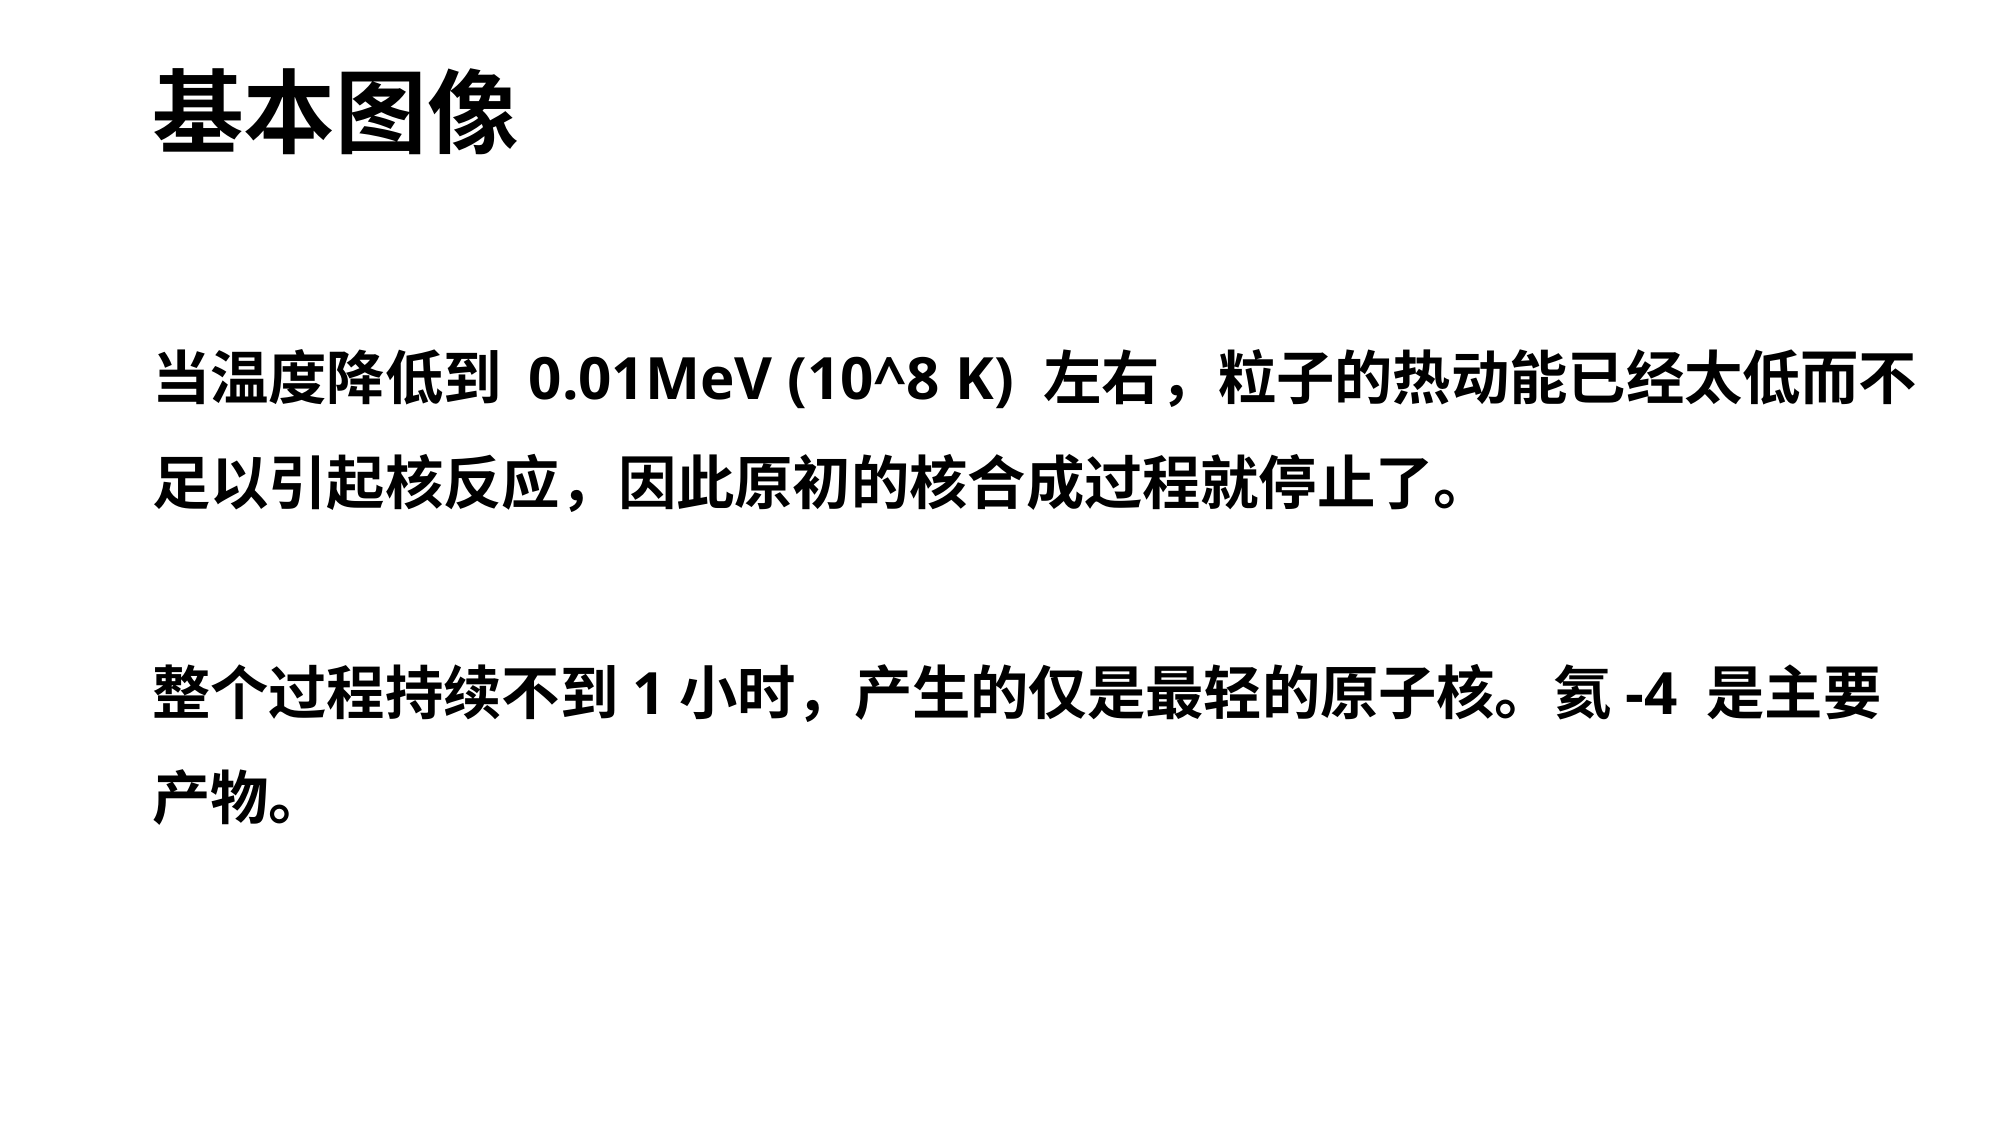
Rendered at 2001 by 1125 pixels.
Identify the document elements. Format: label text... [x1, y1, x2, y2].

text_box 当温度降低到 0.01MeV (10^8 K) 左右，粒子的热动能已经太低而不足以引起核反应，因此原初的核合成过程就停止了。 整个过程持续不到1小时，产生的仅是最轻的原子核。氦-4 是主要产物。 [137, 299, 1933, 944]
text_box 基本图像 [137, 59, 1863, 278]
